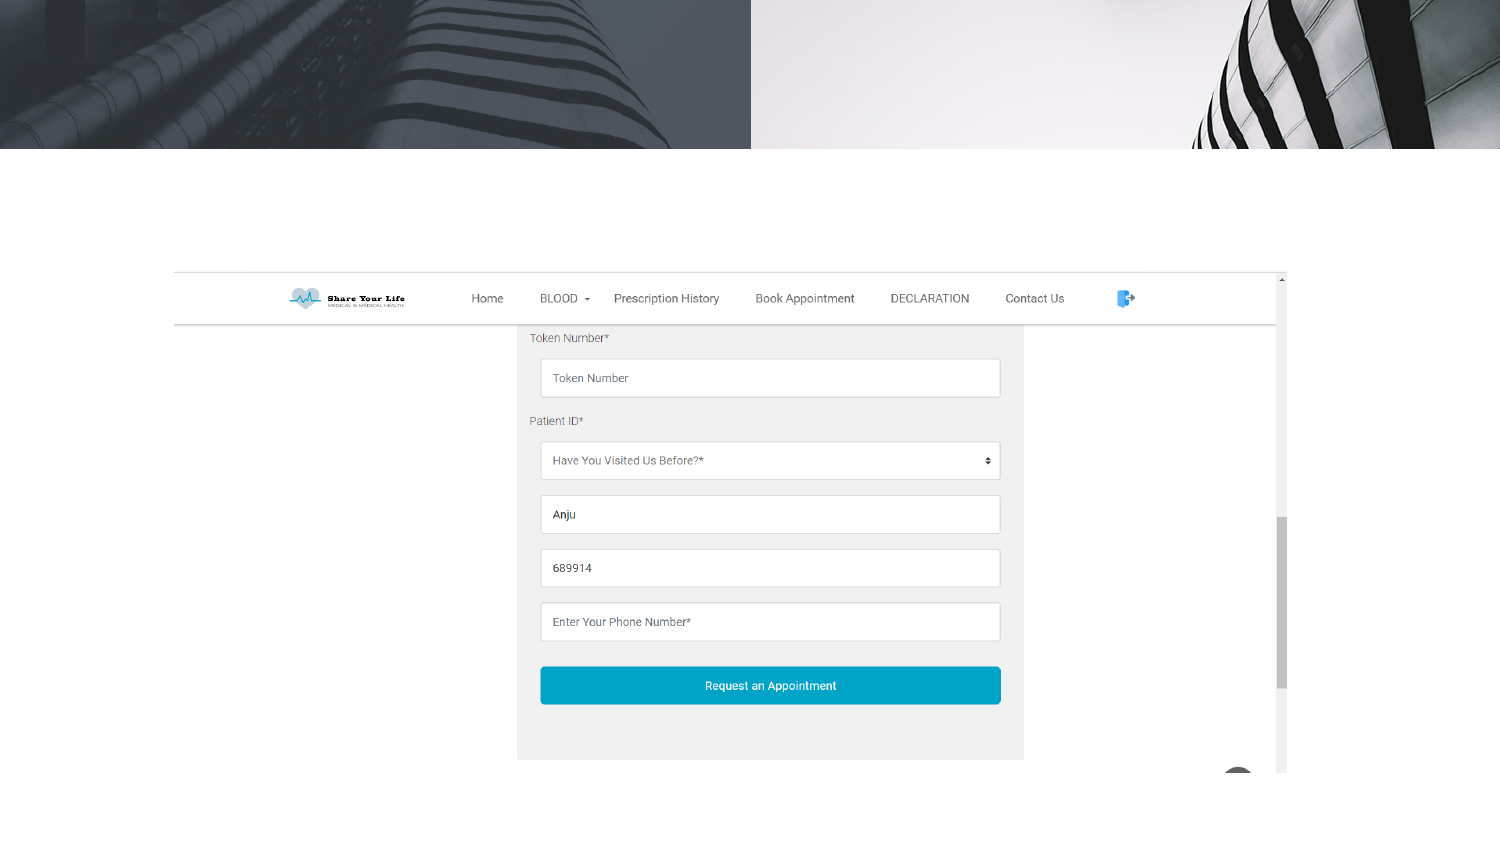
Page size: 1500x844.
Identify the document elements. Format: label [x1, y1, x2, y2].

picture [0, 0, 1500, 844]
list [173, 271, 1288, 773]
